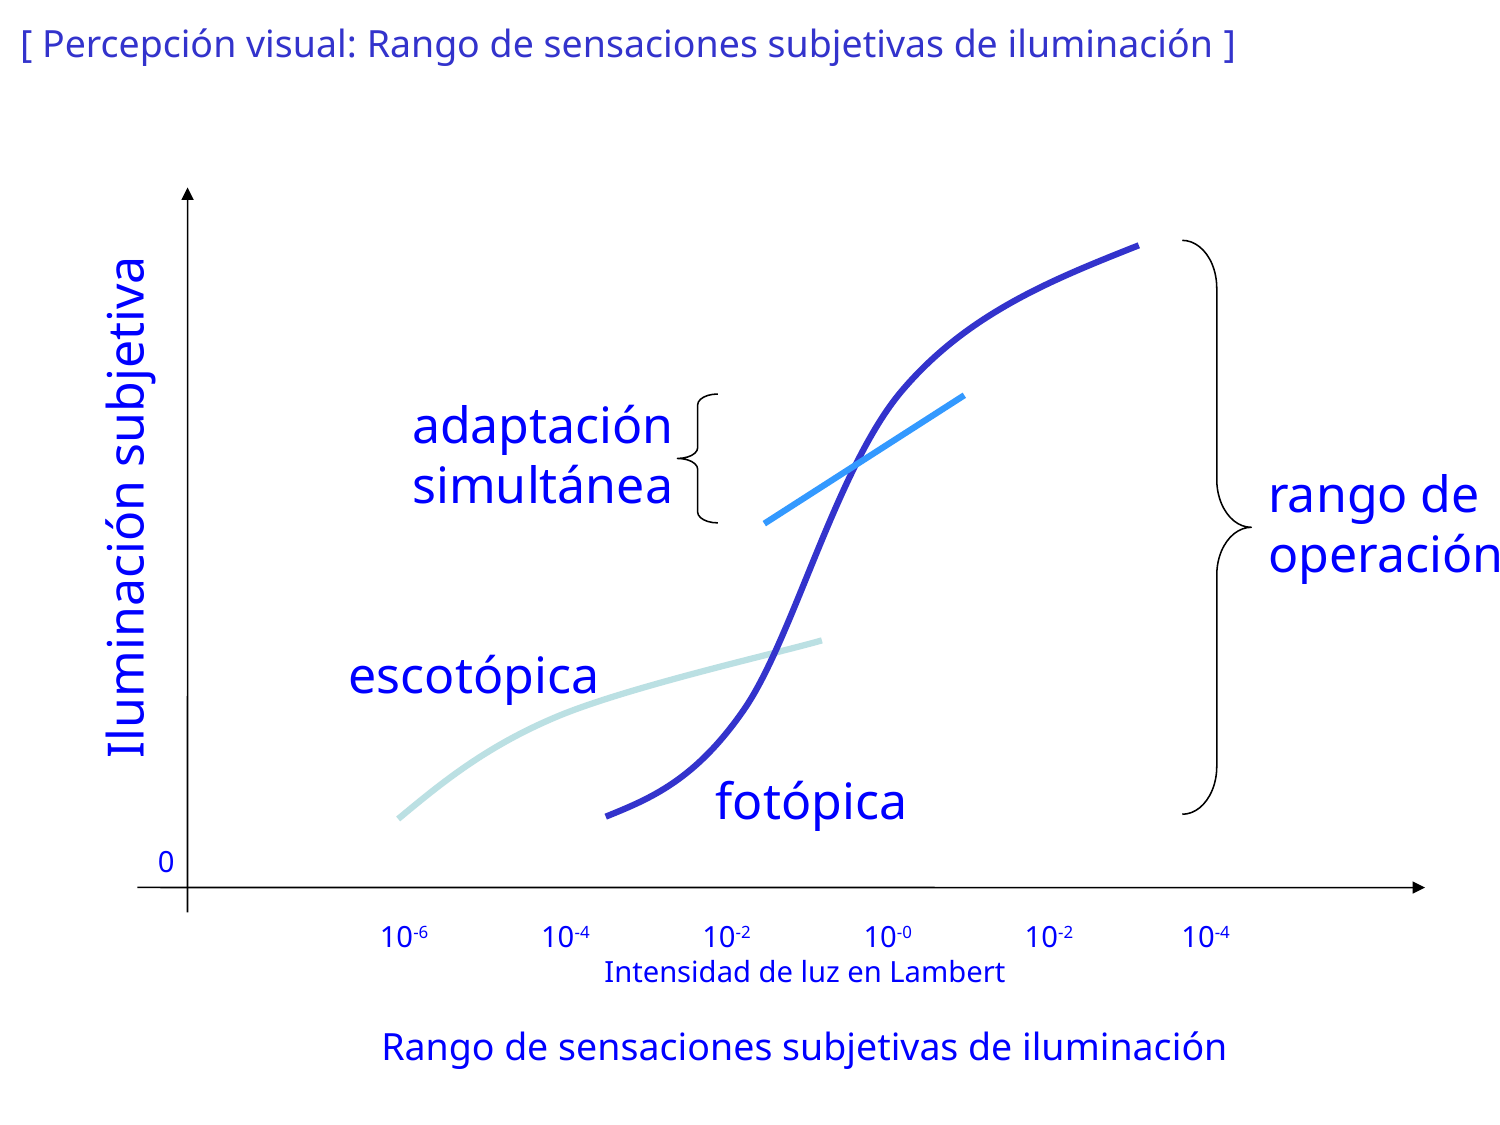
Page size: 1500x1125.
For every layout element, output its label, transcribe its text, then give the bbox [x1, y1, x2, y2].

text_box [605, 245, 1139, 817]
text_box adaptación simultánea [397, 386, 689, 522]
text_box escotópica [333, 635, 614, 711]
text_box [677, 394, 718, 523]
text_box Iluminación subjetiva [86, 241, 161, 774]
text_box fotópica [700, 761, 922, 837]
text_box [181, 187, 194, 836]
text_box 0 [143, 836, 190, 886]
text_box 10-6 10-4 10-2 10-0 10-2 10-4 Intensidad de luz en Lambert Rango de sensaciones subjetivas de iluminación [357, 911, 1253, 1076]
text_box [ Percepción visual: Rango de sensaciones subjetivas de iluminación ] [5, 12, 1251, 73]
text_box [137, 881, 1426, 894]
text_box [1182, 240, 1252, 815]
text_box rango de operación [1253, 455, 1500, 590]
text_box [771, 640, 822, 662]
text_box [398, 658, 752, 819]
